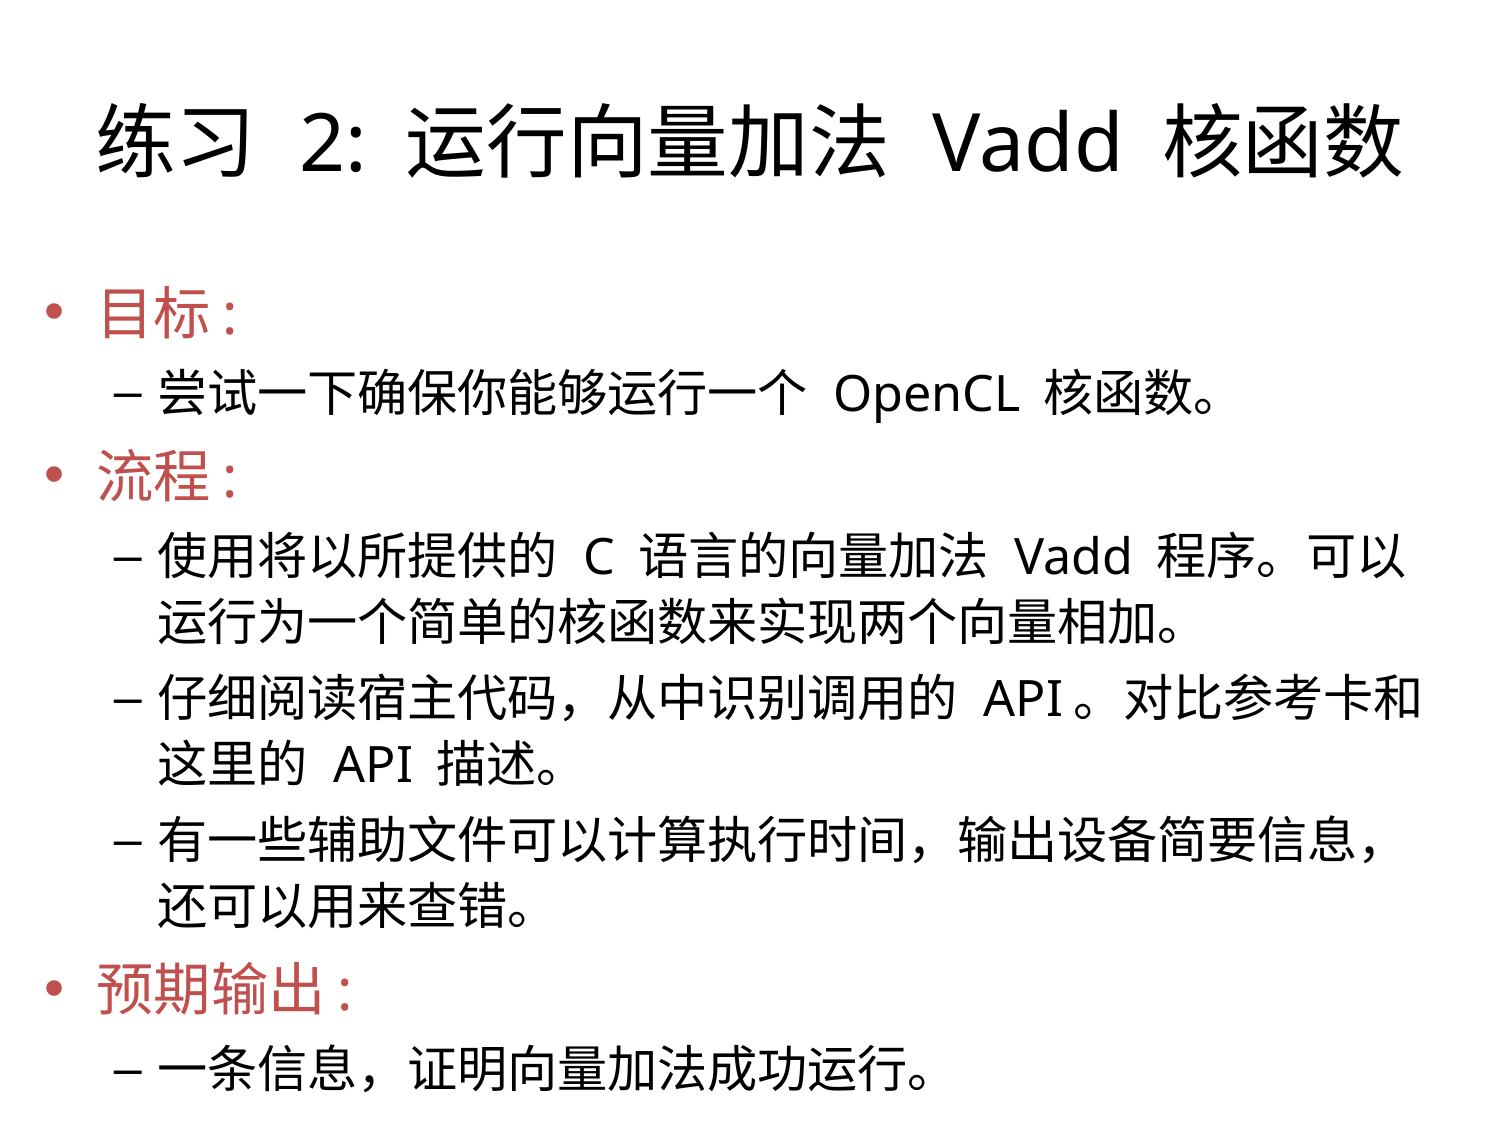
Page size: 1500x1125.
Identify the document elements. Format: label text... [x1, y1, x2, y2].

text_box 目标: 尝试一下确保你能够运行一个 OpenCL 核函数。 流程: 使用将以所提供的 C 语言的向量加法 Vadd 程序。可以运行为一个简单的核函数来实现两个向量相加。 仔细阅读宿主代码，从中识别调用的 API。对比参考卡和这里的 API 描述。 有一些辅助文件可以计算执行时间，输出设备简要信息，还可以用来查错。 预期输出: 一条信息，证明向量加法成功运行。 [29, 262, 1471, 1106]
text_box 练习 2: 运行向量加法 Vadd 核函数 [0, 45, 1500, 233]
